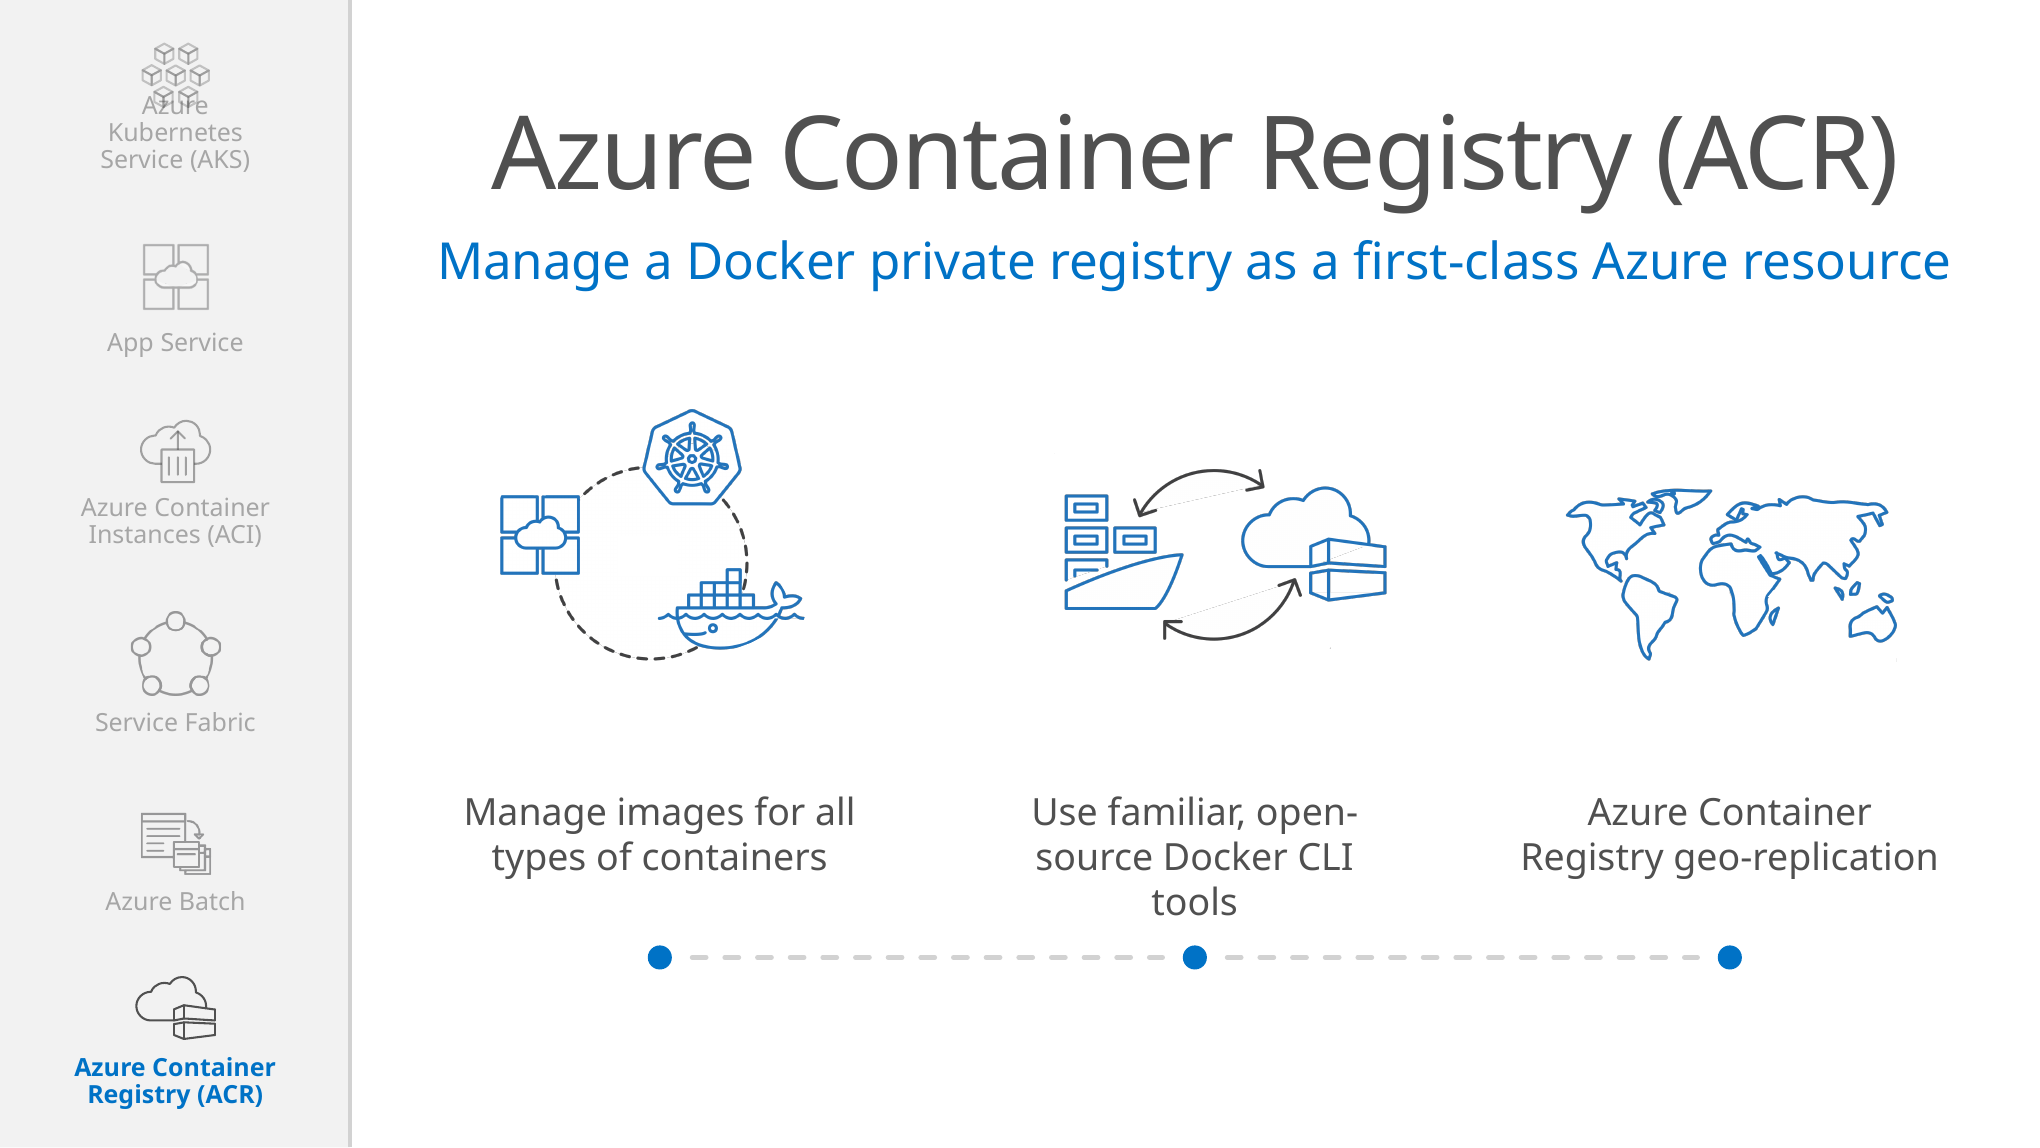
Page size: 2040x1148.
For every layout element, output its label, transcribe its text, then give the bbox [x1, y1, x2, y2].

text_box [140, 41, 211, 109]
text_box Azure Container Instances (ACI) [63, 482, 288, 566]
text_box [63, 606, 288, 753]
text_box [63, 242, 288, 373]
text_box Azure Container Registry (ACR) [63, 1038, 288, 1126]
text_box Azure Container Registry (ACR) [351, 86, 2040, 204]
picture [138, 806, 213, 881]
text_box Azure Container Registry geo-replication [1490, 764, 1970, 903]
text_box [1716, 944, 1743, 971]
text_box [1181, 948, 1208, 971]
text_box [0, 0, 349, 1148]
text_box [134, 975, 217, 1041]
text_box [139, 419, 212, 484]
text_box Use familiar, open-source Docker CLI tools [965, 764, 1425, 948]
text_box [1054, 439, 1409, 658]
text_box Manage images for all types of containers [418, 764, 902, 903]
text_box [486, 403, 822, 716]
text_box Manage a Docker private registry as a first-class Azure resource [351, 204, 2040, 315]
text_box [1555, 479, 1905, 665]
text_box Azure Kubernetes Service (AKS) [63, 107, 288, 191]
text_box [646, 944, 673, 971]
text_box Azure Batch [63, 876, 288, 933]
